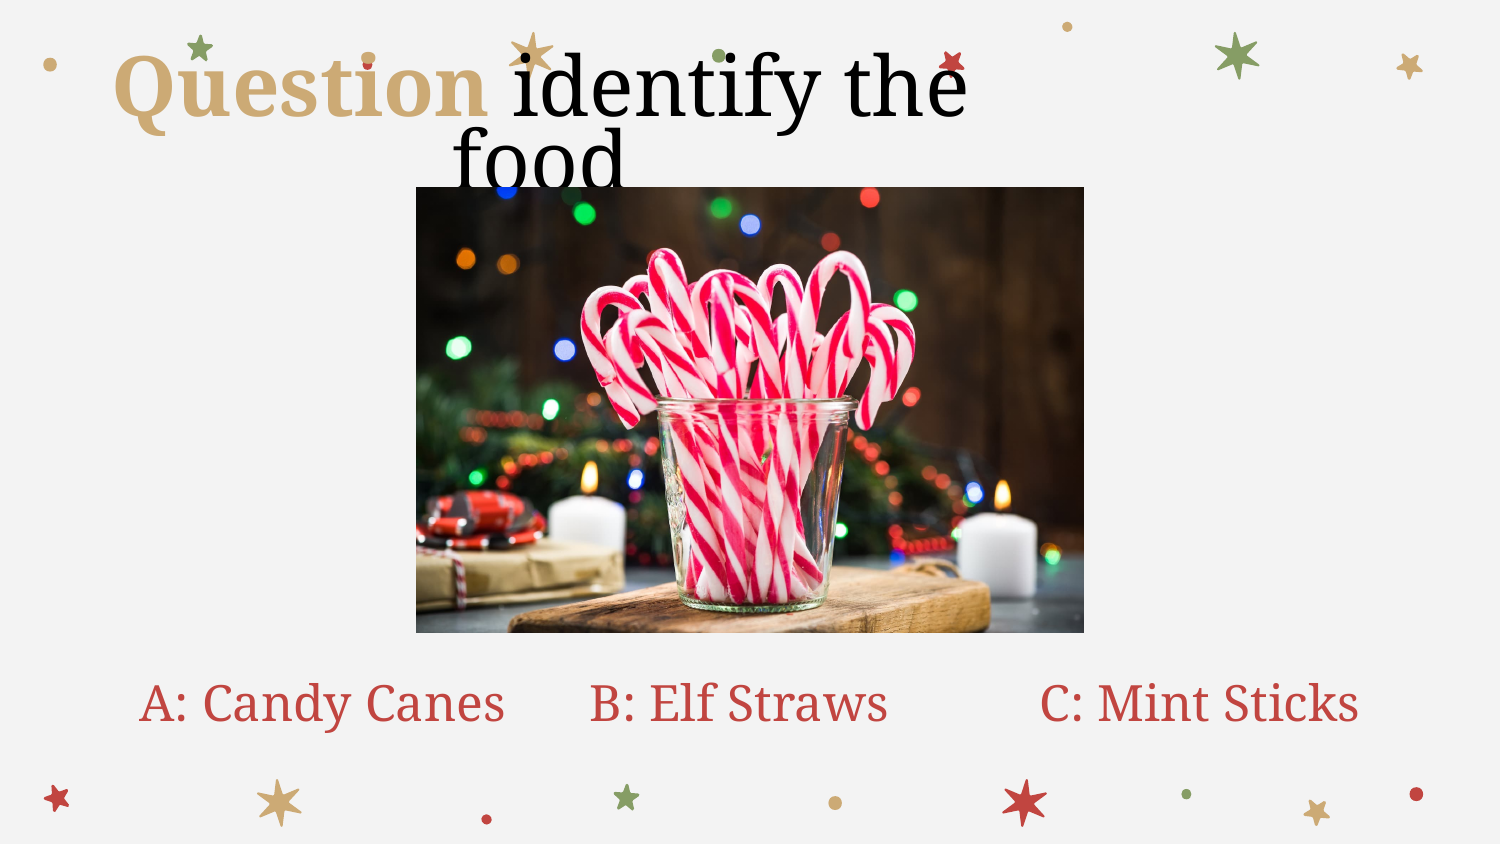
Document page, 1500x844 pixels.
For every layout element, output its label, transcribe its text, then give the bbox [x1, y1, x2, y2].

picture [416, 187, 1084, 633]
text_box A: Candy Canes B: Elf Straws C: Mint Sticks [30, 632, 1470, 771]
title Question identify the food [0, 72, 1082, 190]
